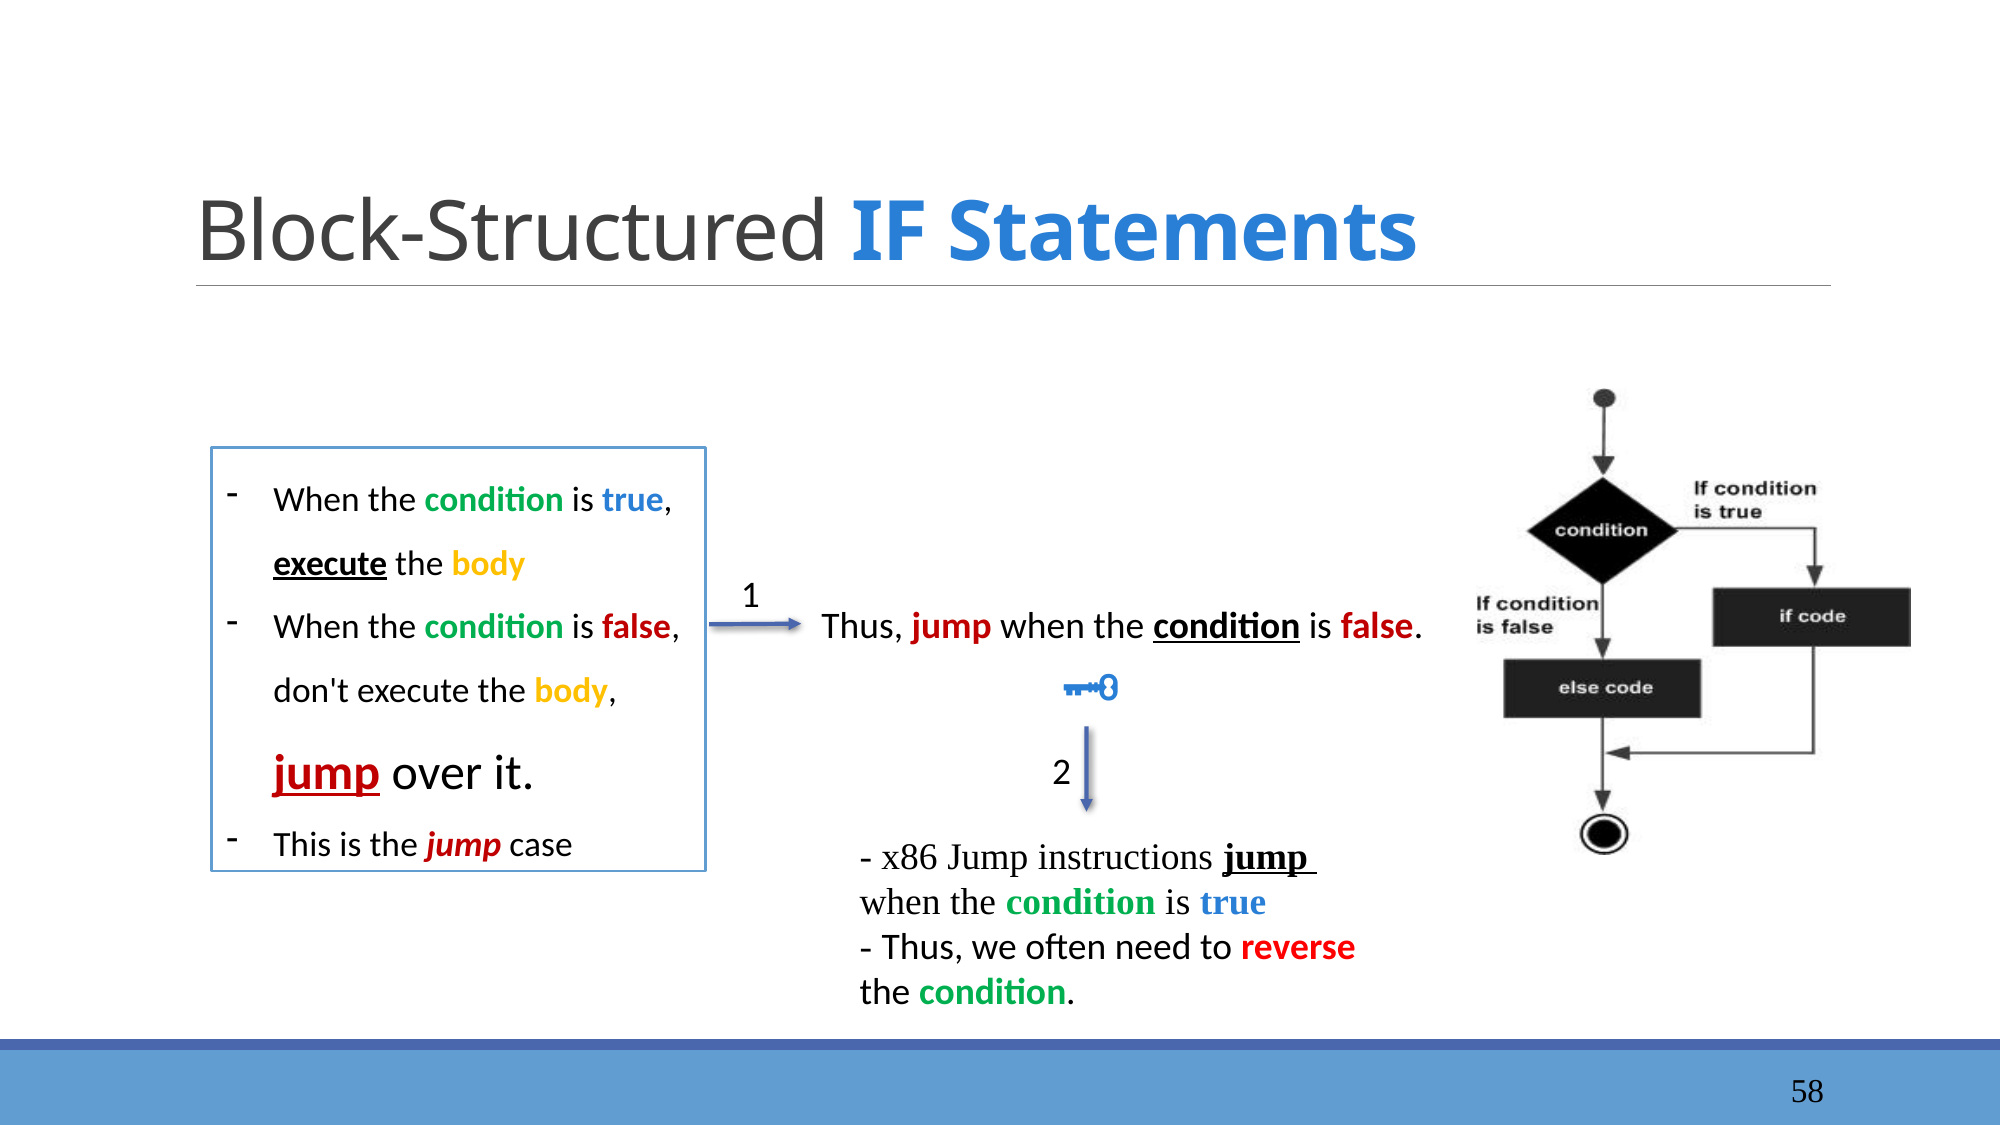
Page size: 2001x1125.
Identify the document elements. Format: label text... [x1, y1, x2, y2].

slide_number 59 [1624, 1059, 1840, 1120]
title Block-Structured IF Statements [180, 47, 1830, 285]
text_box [211, 446, 1446, 872]
picture [1475, 387, 1911, 856]
text_box - x86 Jump instructions jump when the condition is true - Thus, we often need to reverse the condition. [844, 880, 1421, 1020]
